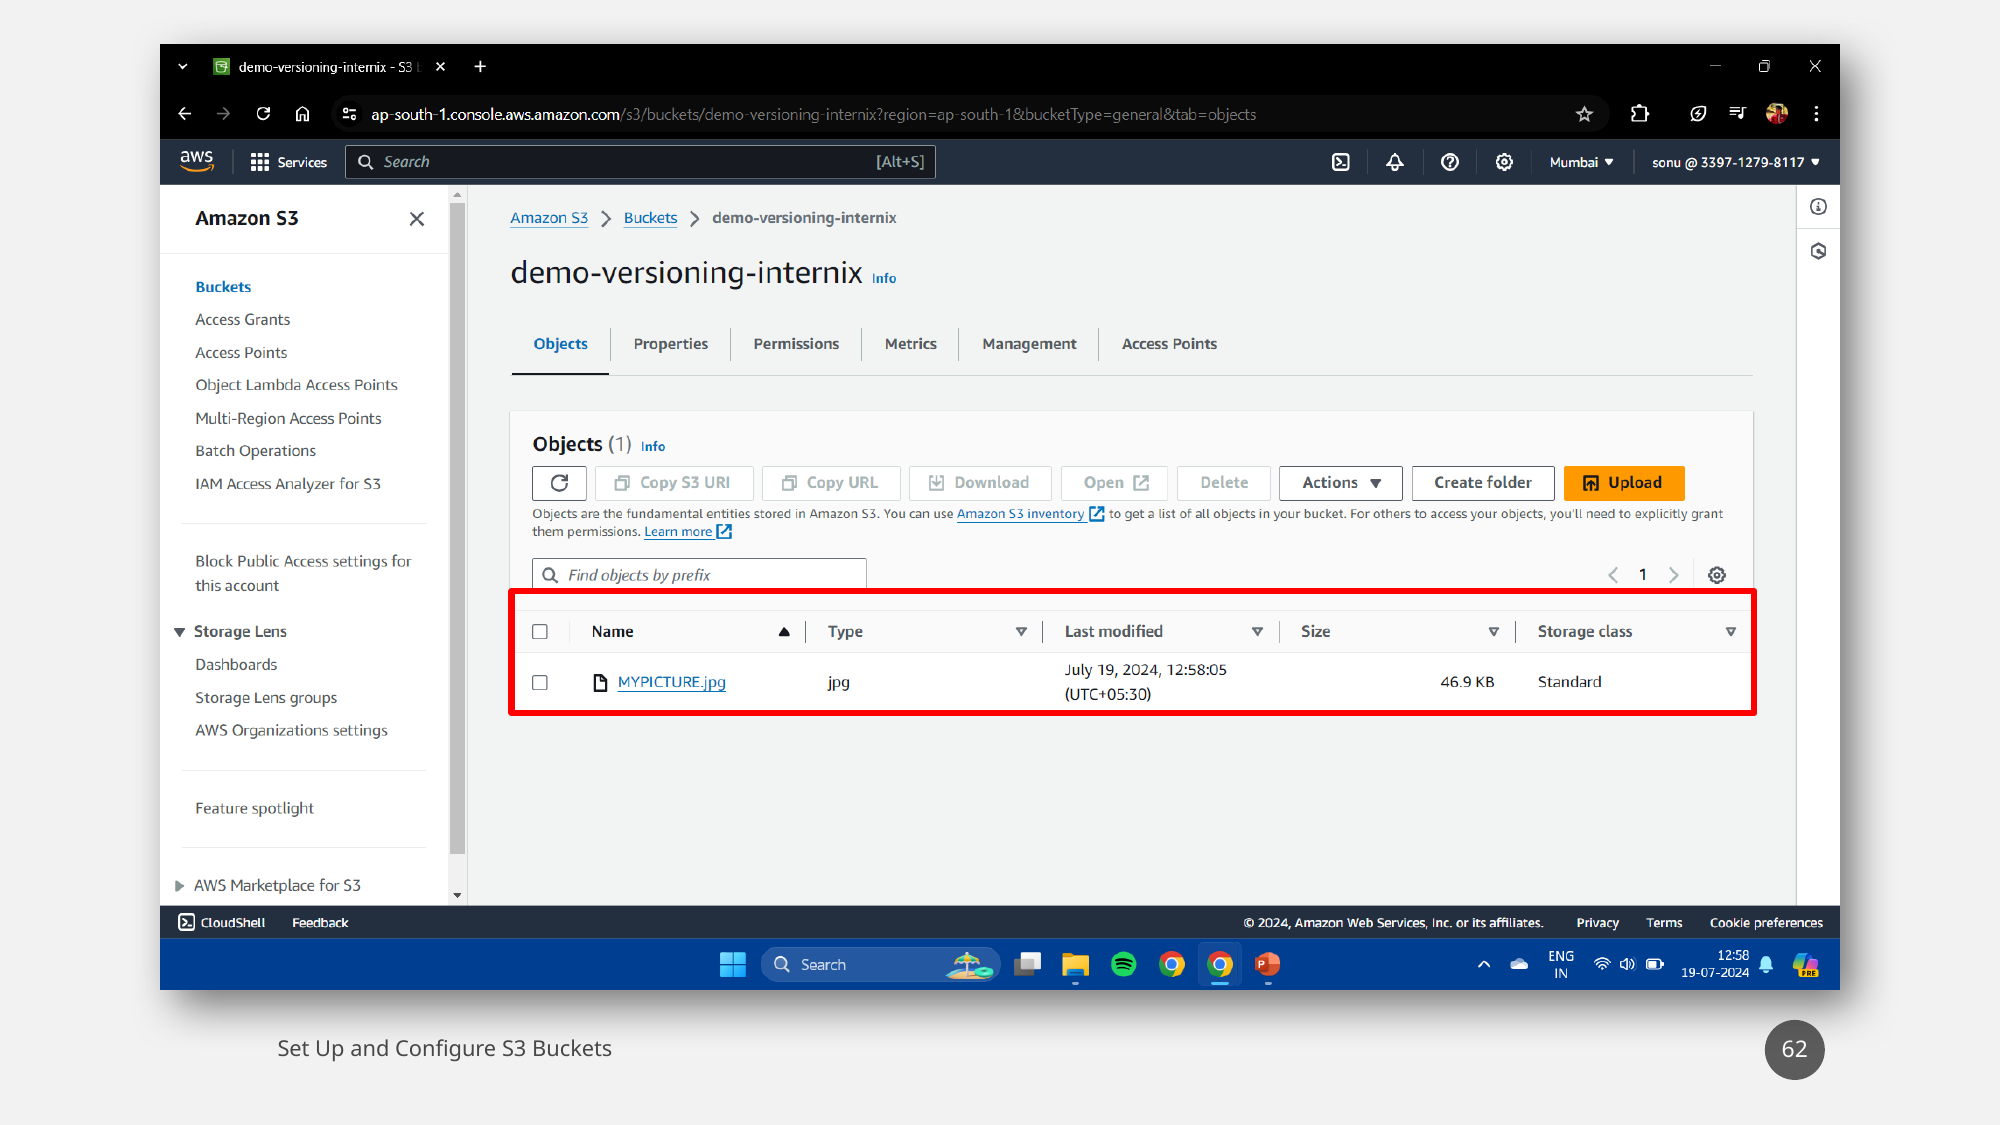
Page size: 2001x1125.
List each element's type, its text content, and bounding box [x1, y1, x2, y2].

slide_number 62 [1764, 1039, 1825, 1080]
footer Set Up and Configure S3 Buckets [262, 1039, 1231, 1076]
picture [160, 44, 1840, 990]
